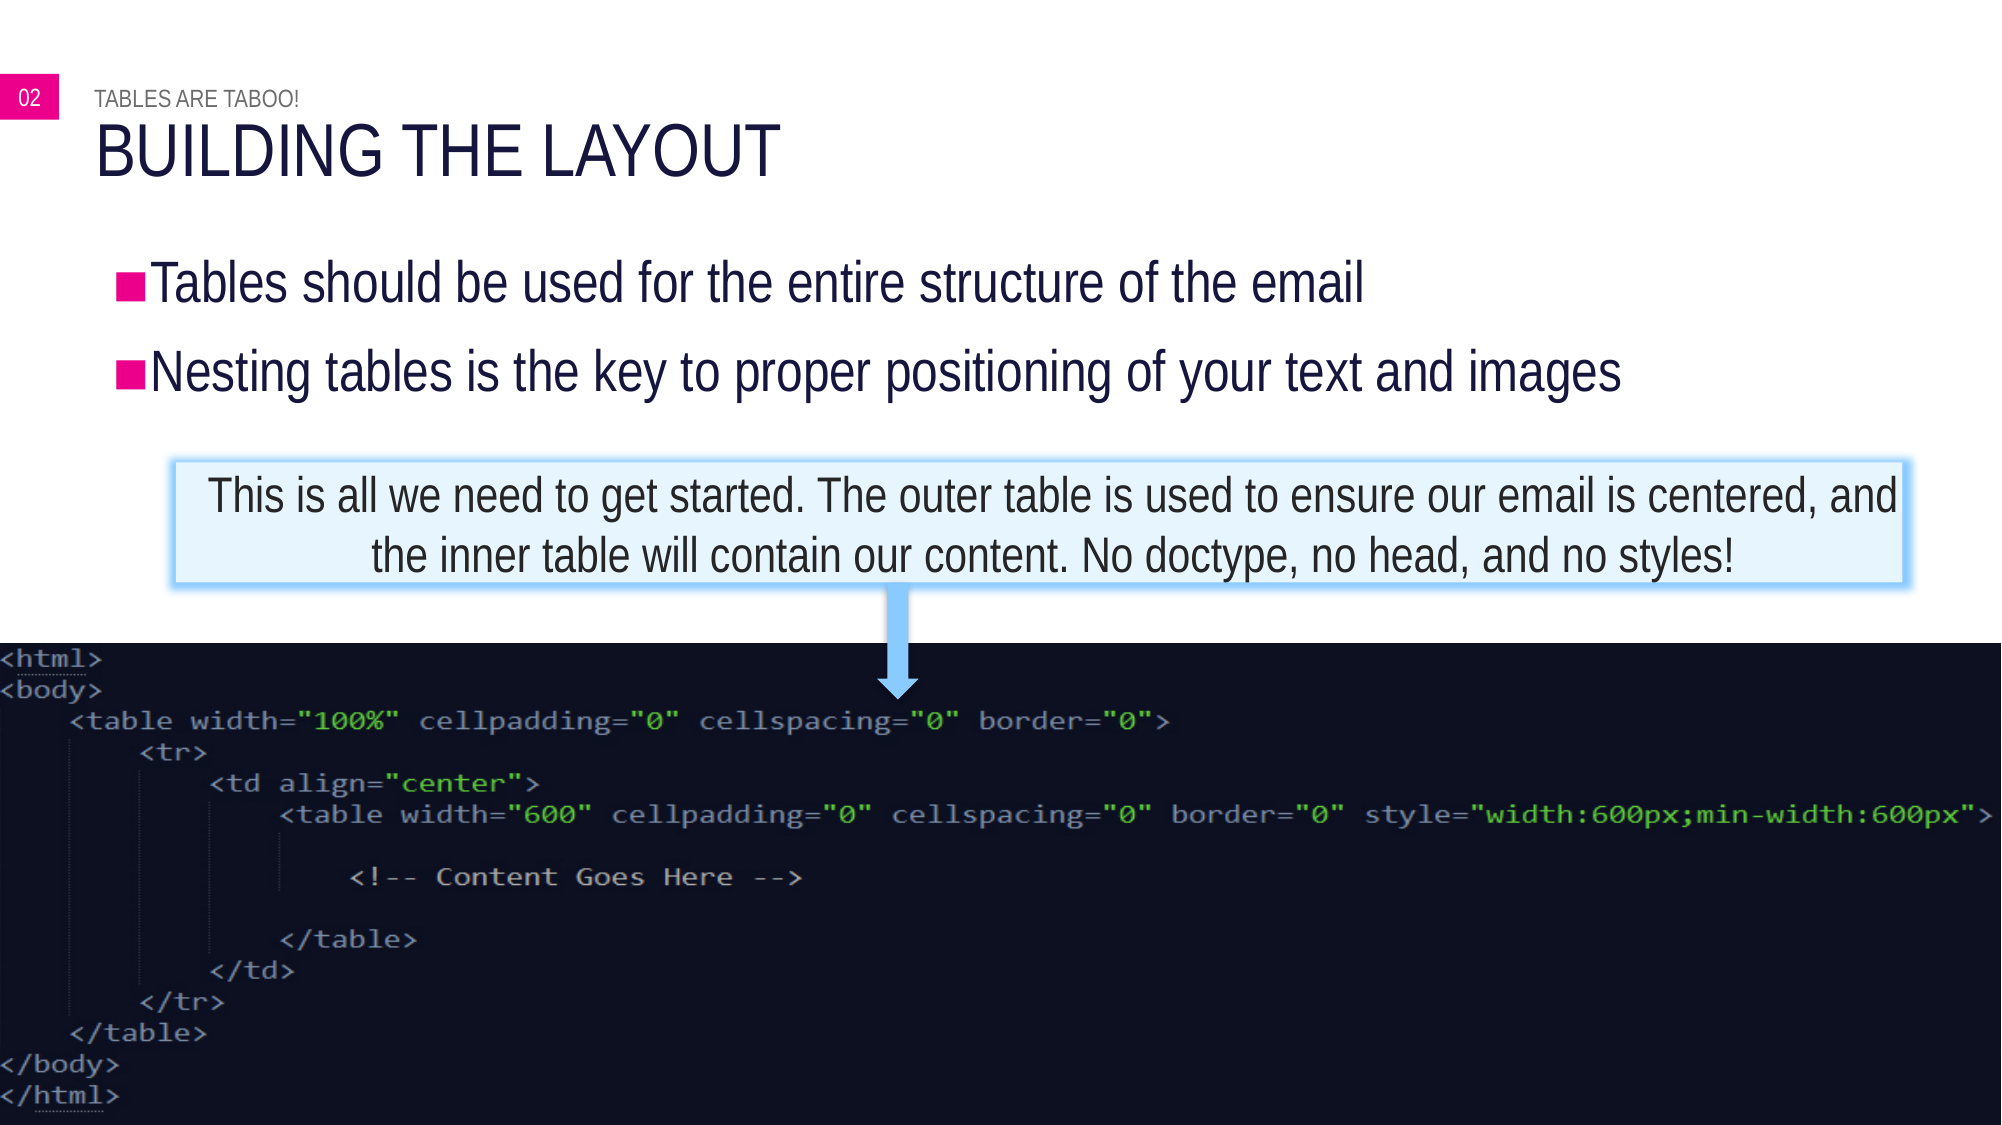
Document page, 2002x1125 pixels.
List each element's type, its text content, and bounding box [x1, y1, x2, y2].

list 02 [0, 73, 59, 120]
text_box [911, 583, 1904, 587]
text_box [886, 582, 910, 643]
text_box [176, 583, 884, 587]
title Building The layout [94, 119, 1238, 192]
text_box This is all we need to get started. The outer table is used to ensure our email is centered, and the inner table will contain our content. No doctype, no head, and no styles! [175, 462, 1903, 583]
text_box Tables should be used for the entire structure of the email Nesting tables is the key to proper positioning of your text and images [96, 244, 1952, 404]
picture [0, 643, 2001, 1125]
list Tables are taboo! [87, 83, 979, 114]
